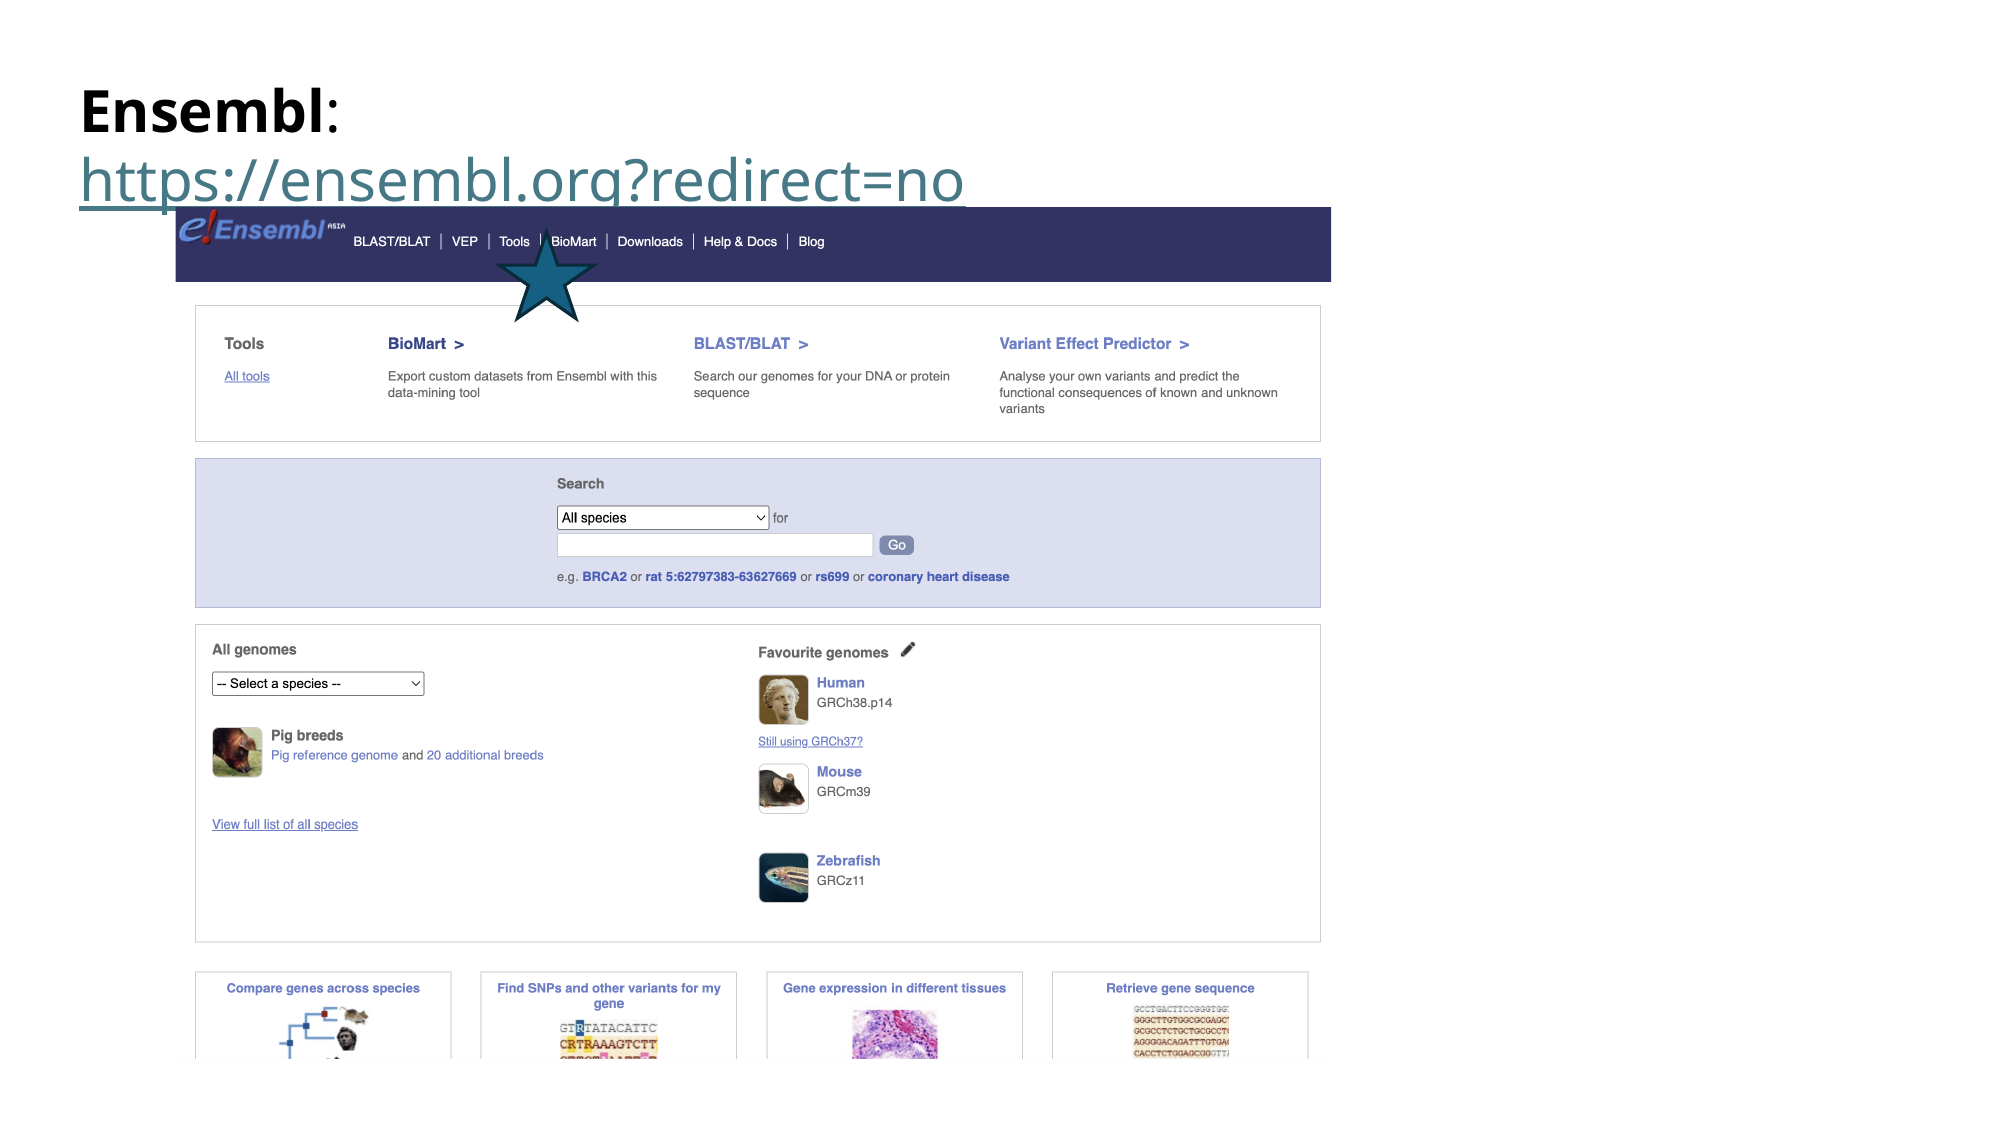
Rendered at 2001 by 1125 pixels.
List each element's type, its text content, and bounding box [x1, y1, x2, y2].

text_box Ensembl: https://ensembl.org?redirect=no [64, 66, 1252, 231]
picture [174, 206, 1332, 1060]
